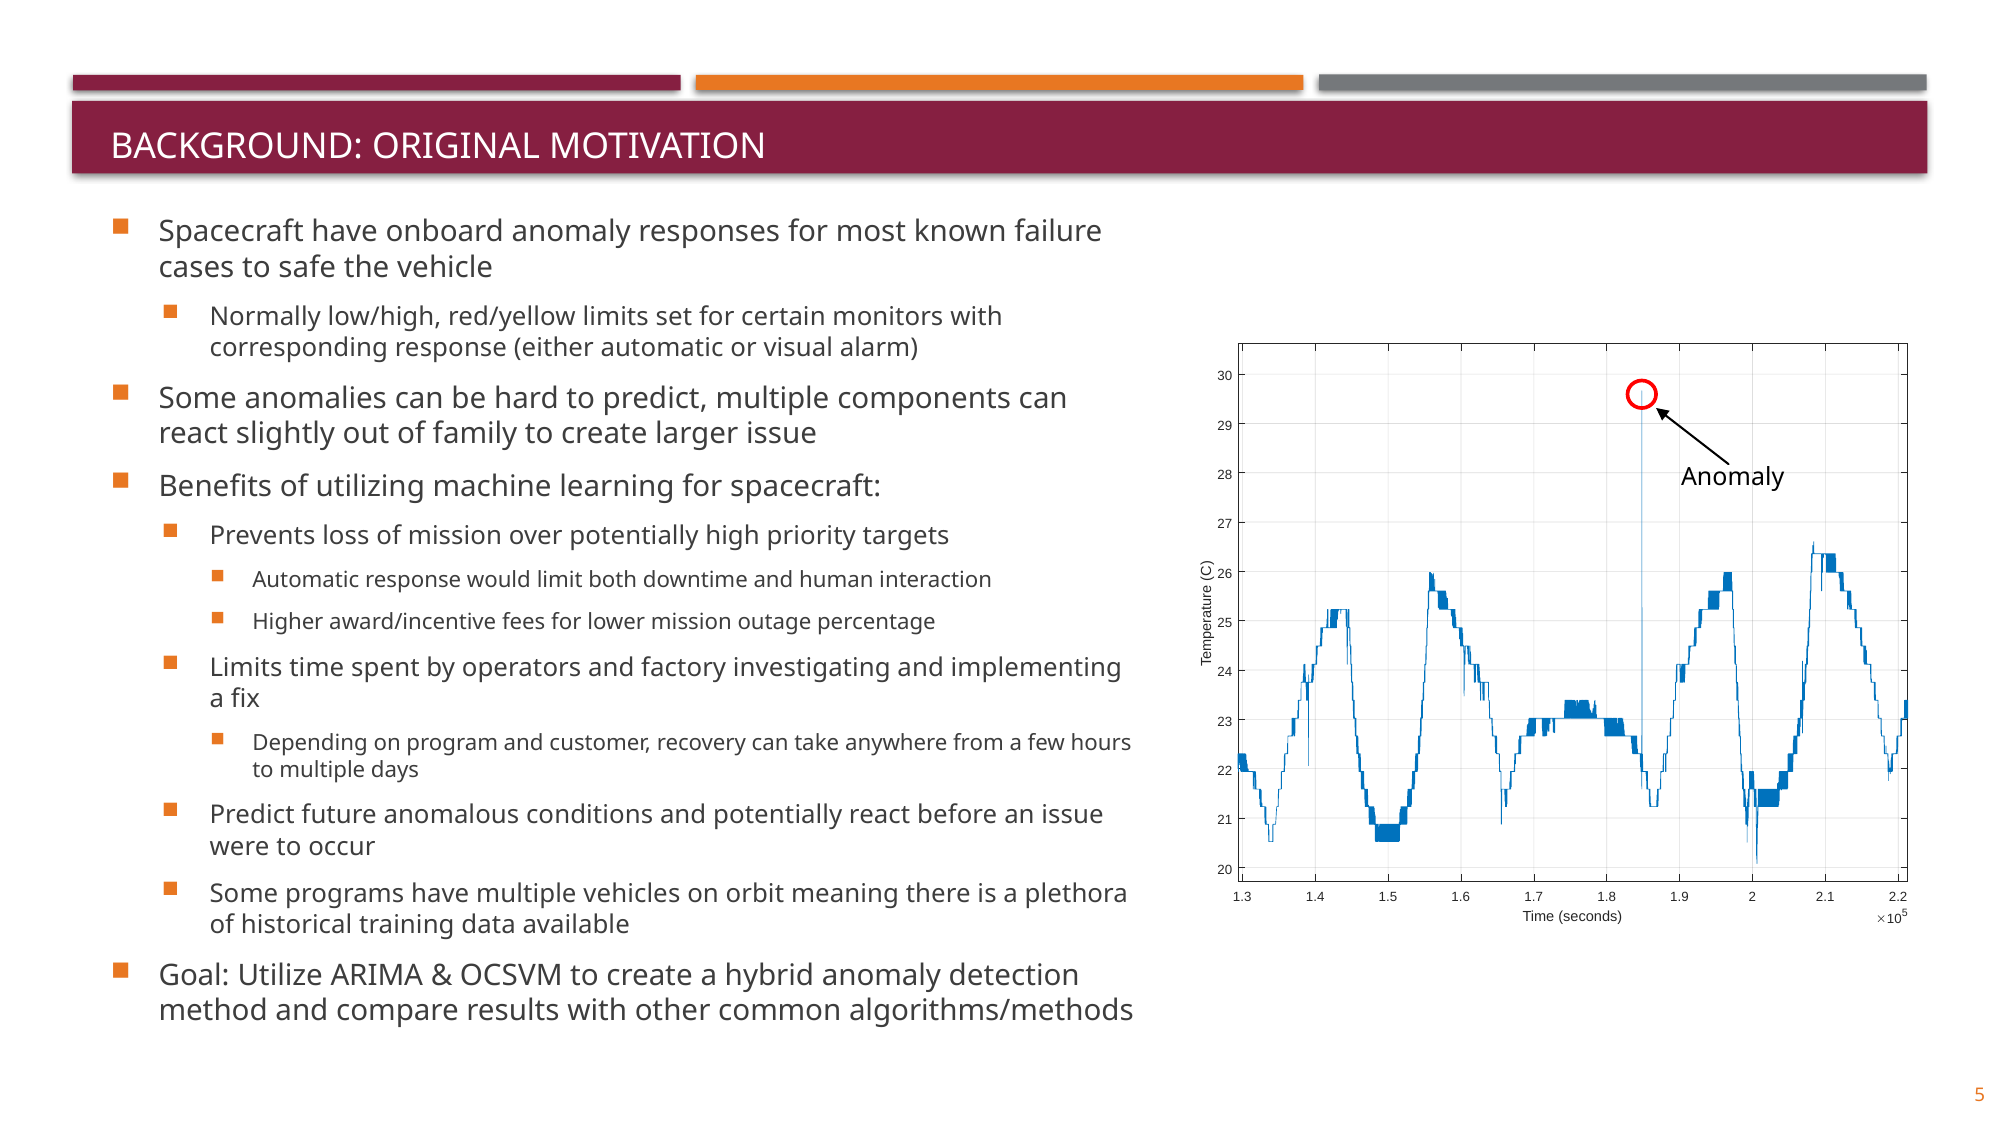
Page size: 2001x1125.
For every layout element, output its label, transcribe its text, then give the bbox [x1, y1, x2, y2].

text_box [1124, 293, 1990, 954]
title Background: Original motivation [95, 115, 1905, 174]
list Spacecraft have onboard anomaly responses for most known failure cases to safe the vehicle Normally low/high, red/yellow limits set for certain monitors with corresponding response (either automatic or visual alarm) Some anomalies can be hard to predict, multiple components can react slightly out of family to create larger issue Benefits of utilizing machine learning for spacecraft: Prevents loss of mission over potentially high priority targets Automatic response would limit both downtime and human interaction Higher award/incentive fees for lower mission outage percentage Limits time spent by operators and factory investigating and implementing a fix Depending on program and customer, recovery can take anywhere from a few hours to multiple days Predict future anomalous conditions and potentially react before an issue were to occur Some programs have multiple vehicles on orbit meaning there is a plethora of historical training data available Goal: Utilize ARIMA & OCSVM to create a hybrid anomaly detection method and compare results with other common algorithms/methods [95, 204, 1157, 1043]
slide_number 5 [1827, 1065, 2000, 1125]
